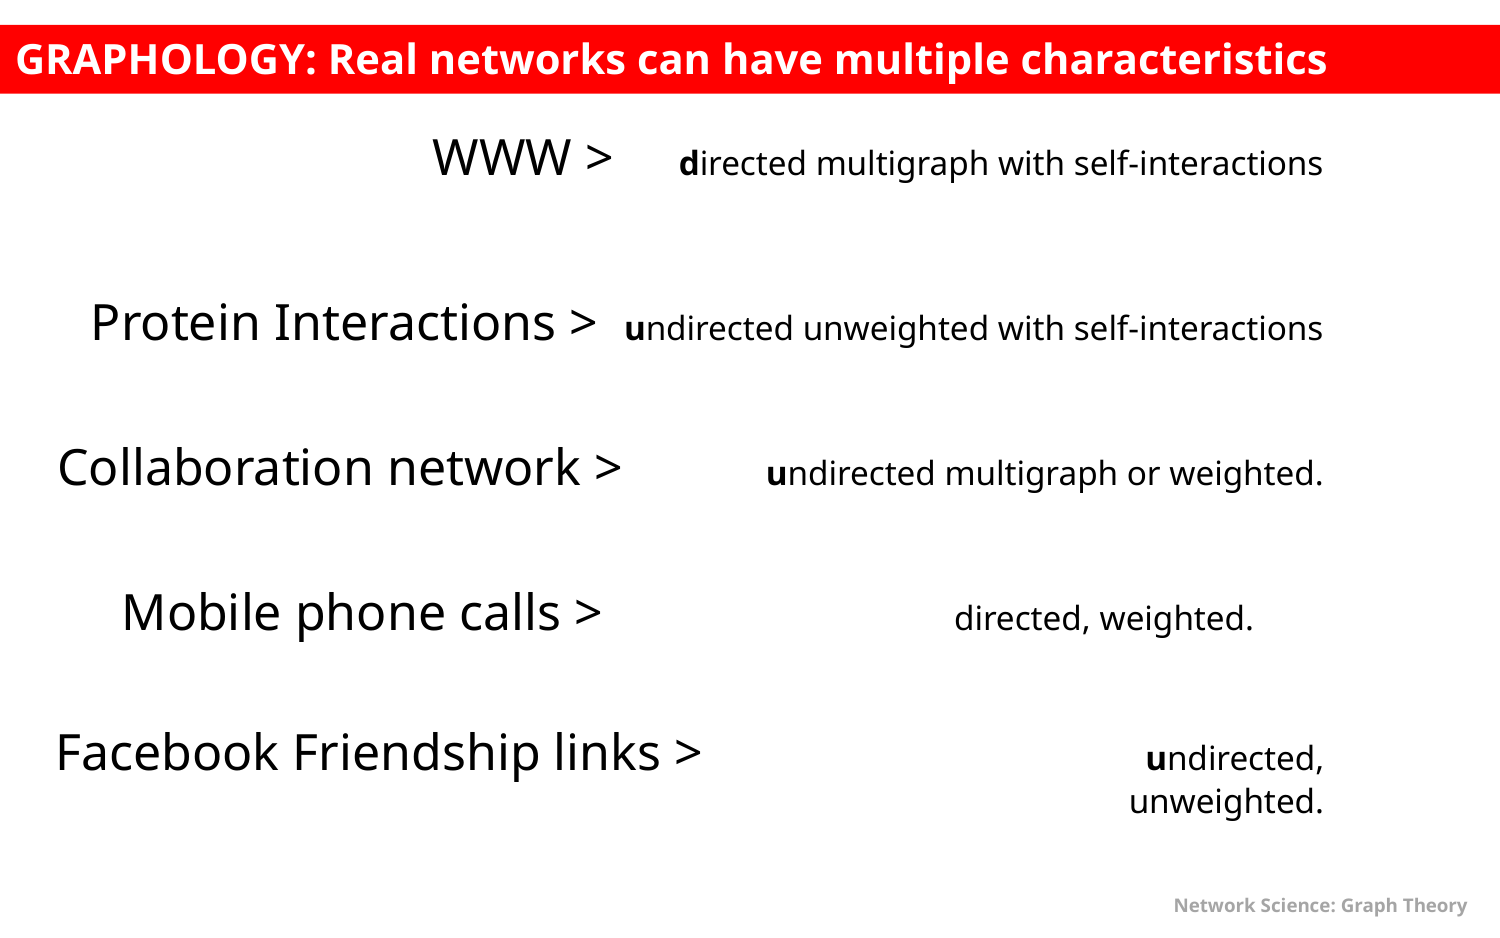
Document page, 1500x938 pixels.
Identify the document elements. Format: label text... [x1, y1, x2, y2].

text_box WWW > directed multigraph with self-interactions Protein Interactions > undirected unweighted with self-interactions Collaboration network > undirected multigraph or weighted. Mobile phone calls > directed, weighted. Facebook Friendship links > undirected, unweighted. [29, 118, 1340, 913]
text_box GRAPHOLOGY: Real networks can have multiple characteristics [0, 24, 1500, 94]
text_box Network Science: Graph Theory [1062, 885, 1488, 924]
